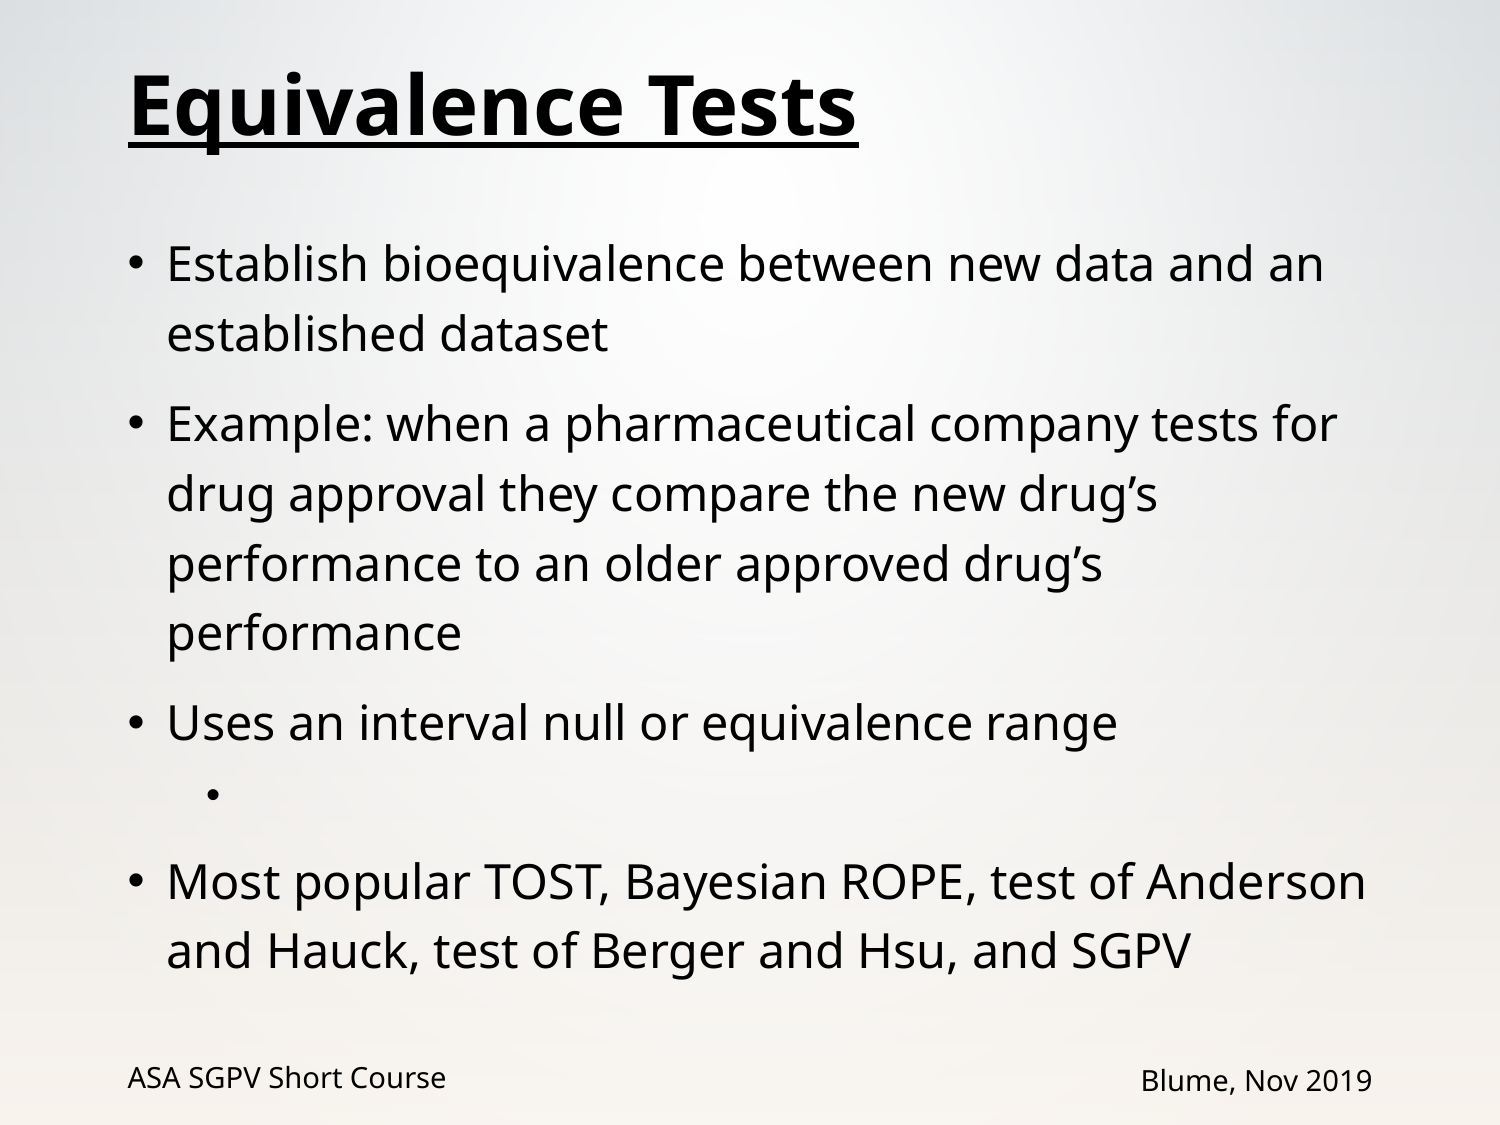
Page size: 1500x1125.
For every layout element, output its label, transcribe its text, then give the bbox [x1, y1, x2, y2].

footer ASA SGPV Short Course [112, 1049, 915, 1110]
title Equivalence Tests [112, 37, 1388, 180]
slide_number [1004, 1049, 1388, 1110]
picture [0, 0, 1500, 1125]
